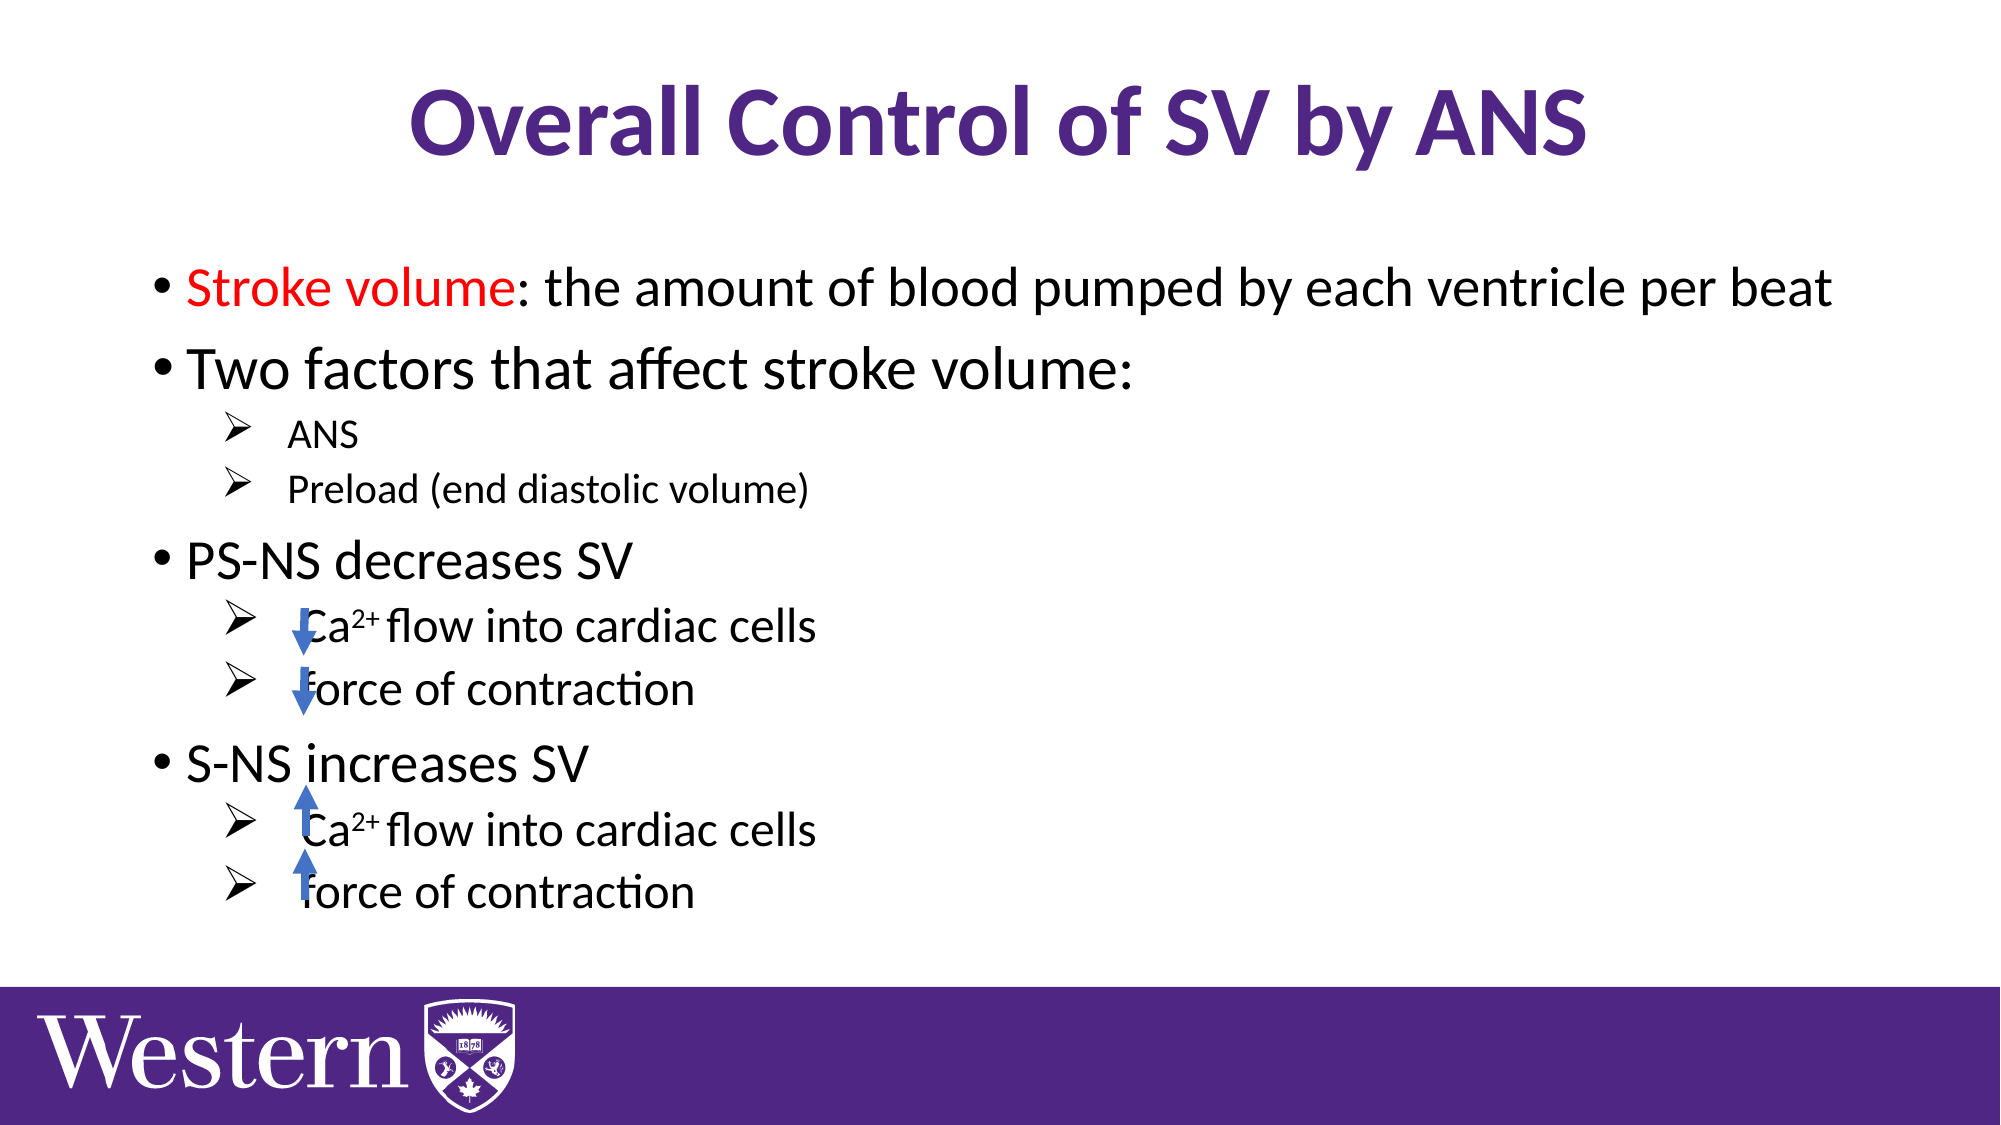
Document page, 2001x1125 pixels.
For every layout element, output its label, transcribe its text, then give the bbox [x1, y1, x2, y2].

text_box [0, 986, 2000, 1125]
picture [37, 999, 515, 1113]
title Overall Control of SV by ANS [137, 32, 1863, 213]
list Stroke volume: the amount of blood pumped by each ventricle per beat Two factors that affect stroke volume: ANS Preload (end diastolic volume) PS-NS decreases SV Ca2+ flow into cardiac cells force of contraction S-NS increases SV Ca2+ flow into cardiac cells force of contraction [137, 249, 1863, 975]
